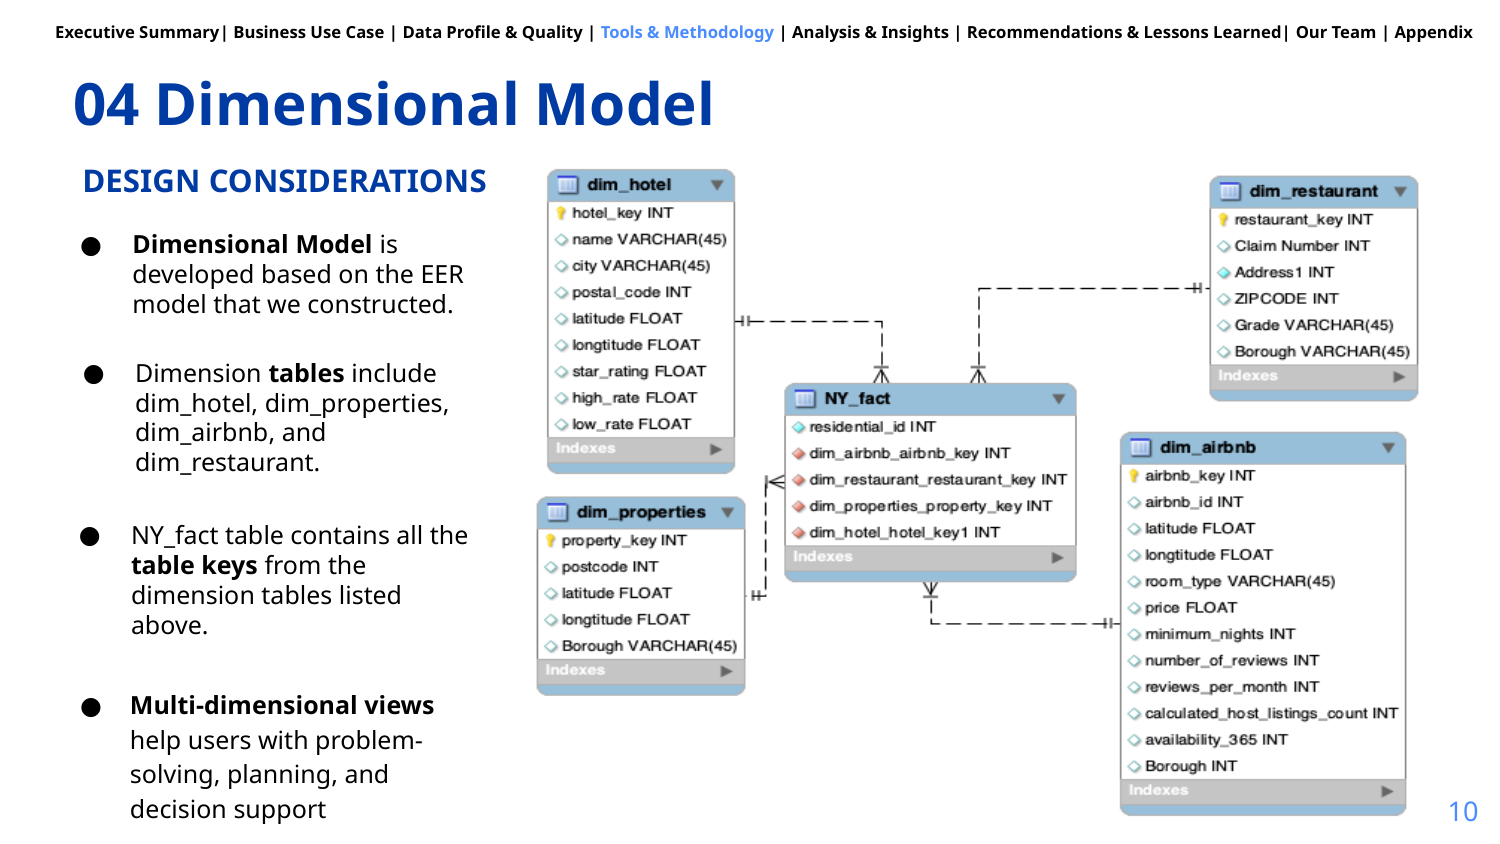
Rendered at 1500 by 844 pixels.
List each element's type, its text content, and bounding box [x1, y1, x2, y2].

text_box Executive Summary| Business Use Case | Data Profile & Quality | Tools & Methodology | Analysis & Insights | Recommendations & Lessons Learned| Our Team | Appendix [40, 11, 1500, 52]
picture [522, 156, 1432, 829]
title 04 Dimensional Model [58, 52, 1325, 146]
text_box Dimension tables include dim_hotel, dim_properties, dim_airbnb, and dim_restaurant. [44, 342, 493, 492]
slide_number 10 [1403, 779, 1494, 844]
text_box DESIGN CONSIDERATIONS [44, 140, 525, 214]
text_box Multi-dimensional views help users with problem-solving, planning, and decision support [39, 670, 497, 839]
text_box NY_fact table contains all the table keys from the dimension tables listed above. [41, 504, 498, 718]
list Dimensional Model is developed based on the EER model that we constructed. [42, 214, 517, 364]
